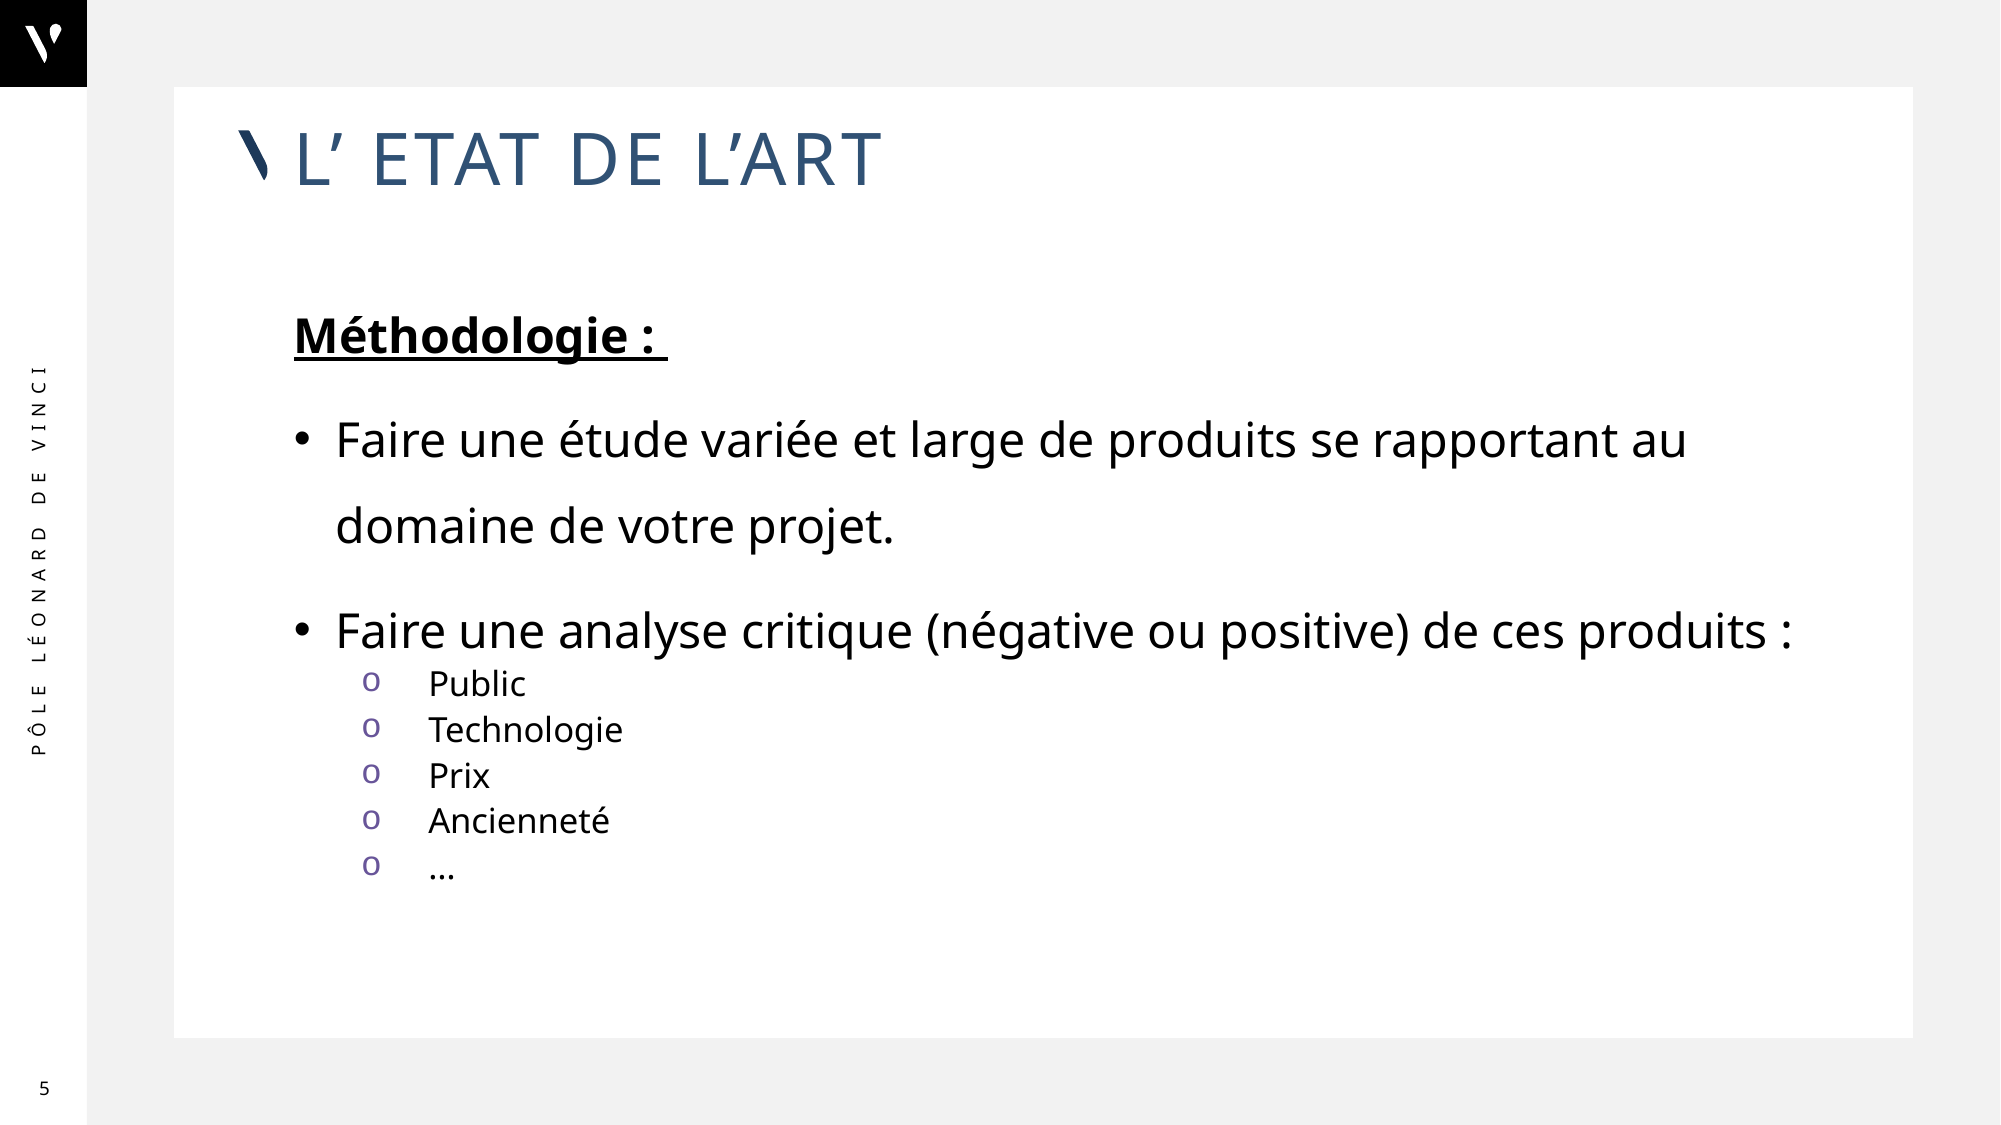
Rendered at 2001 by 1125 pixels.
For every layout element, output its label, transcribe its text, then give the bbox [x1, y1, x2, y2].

title L’ Etat de l’art [293, 122, 1806, 201]
slide_number 5 [9, 1077, 74, 1100]
list Méthodologie : Faire une étude variée et large de produits se rapportant au domaine de votre projet. Faire une analyse critique (négative ou positive) de ces produits : Public Technologie Prix Ancienneté … [293, 275, 1806, 943]
